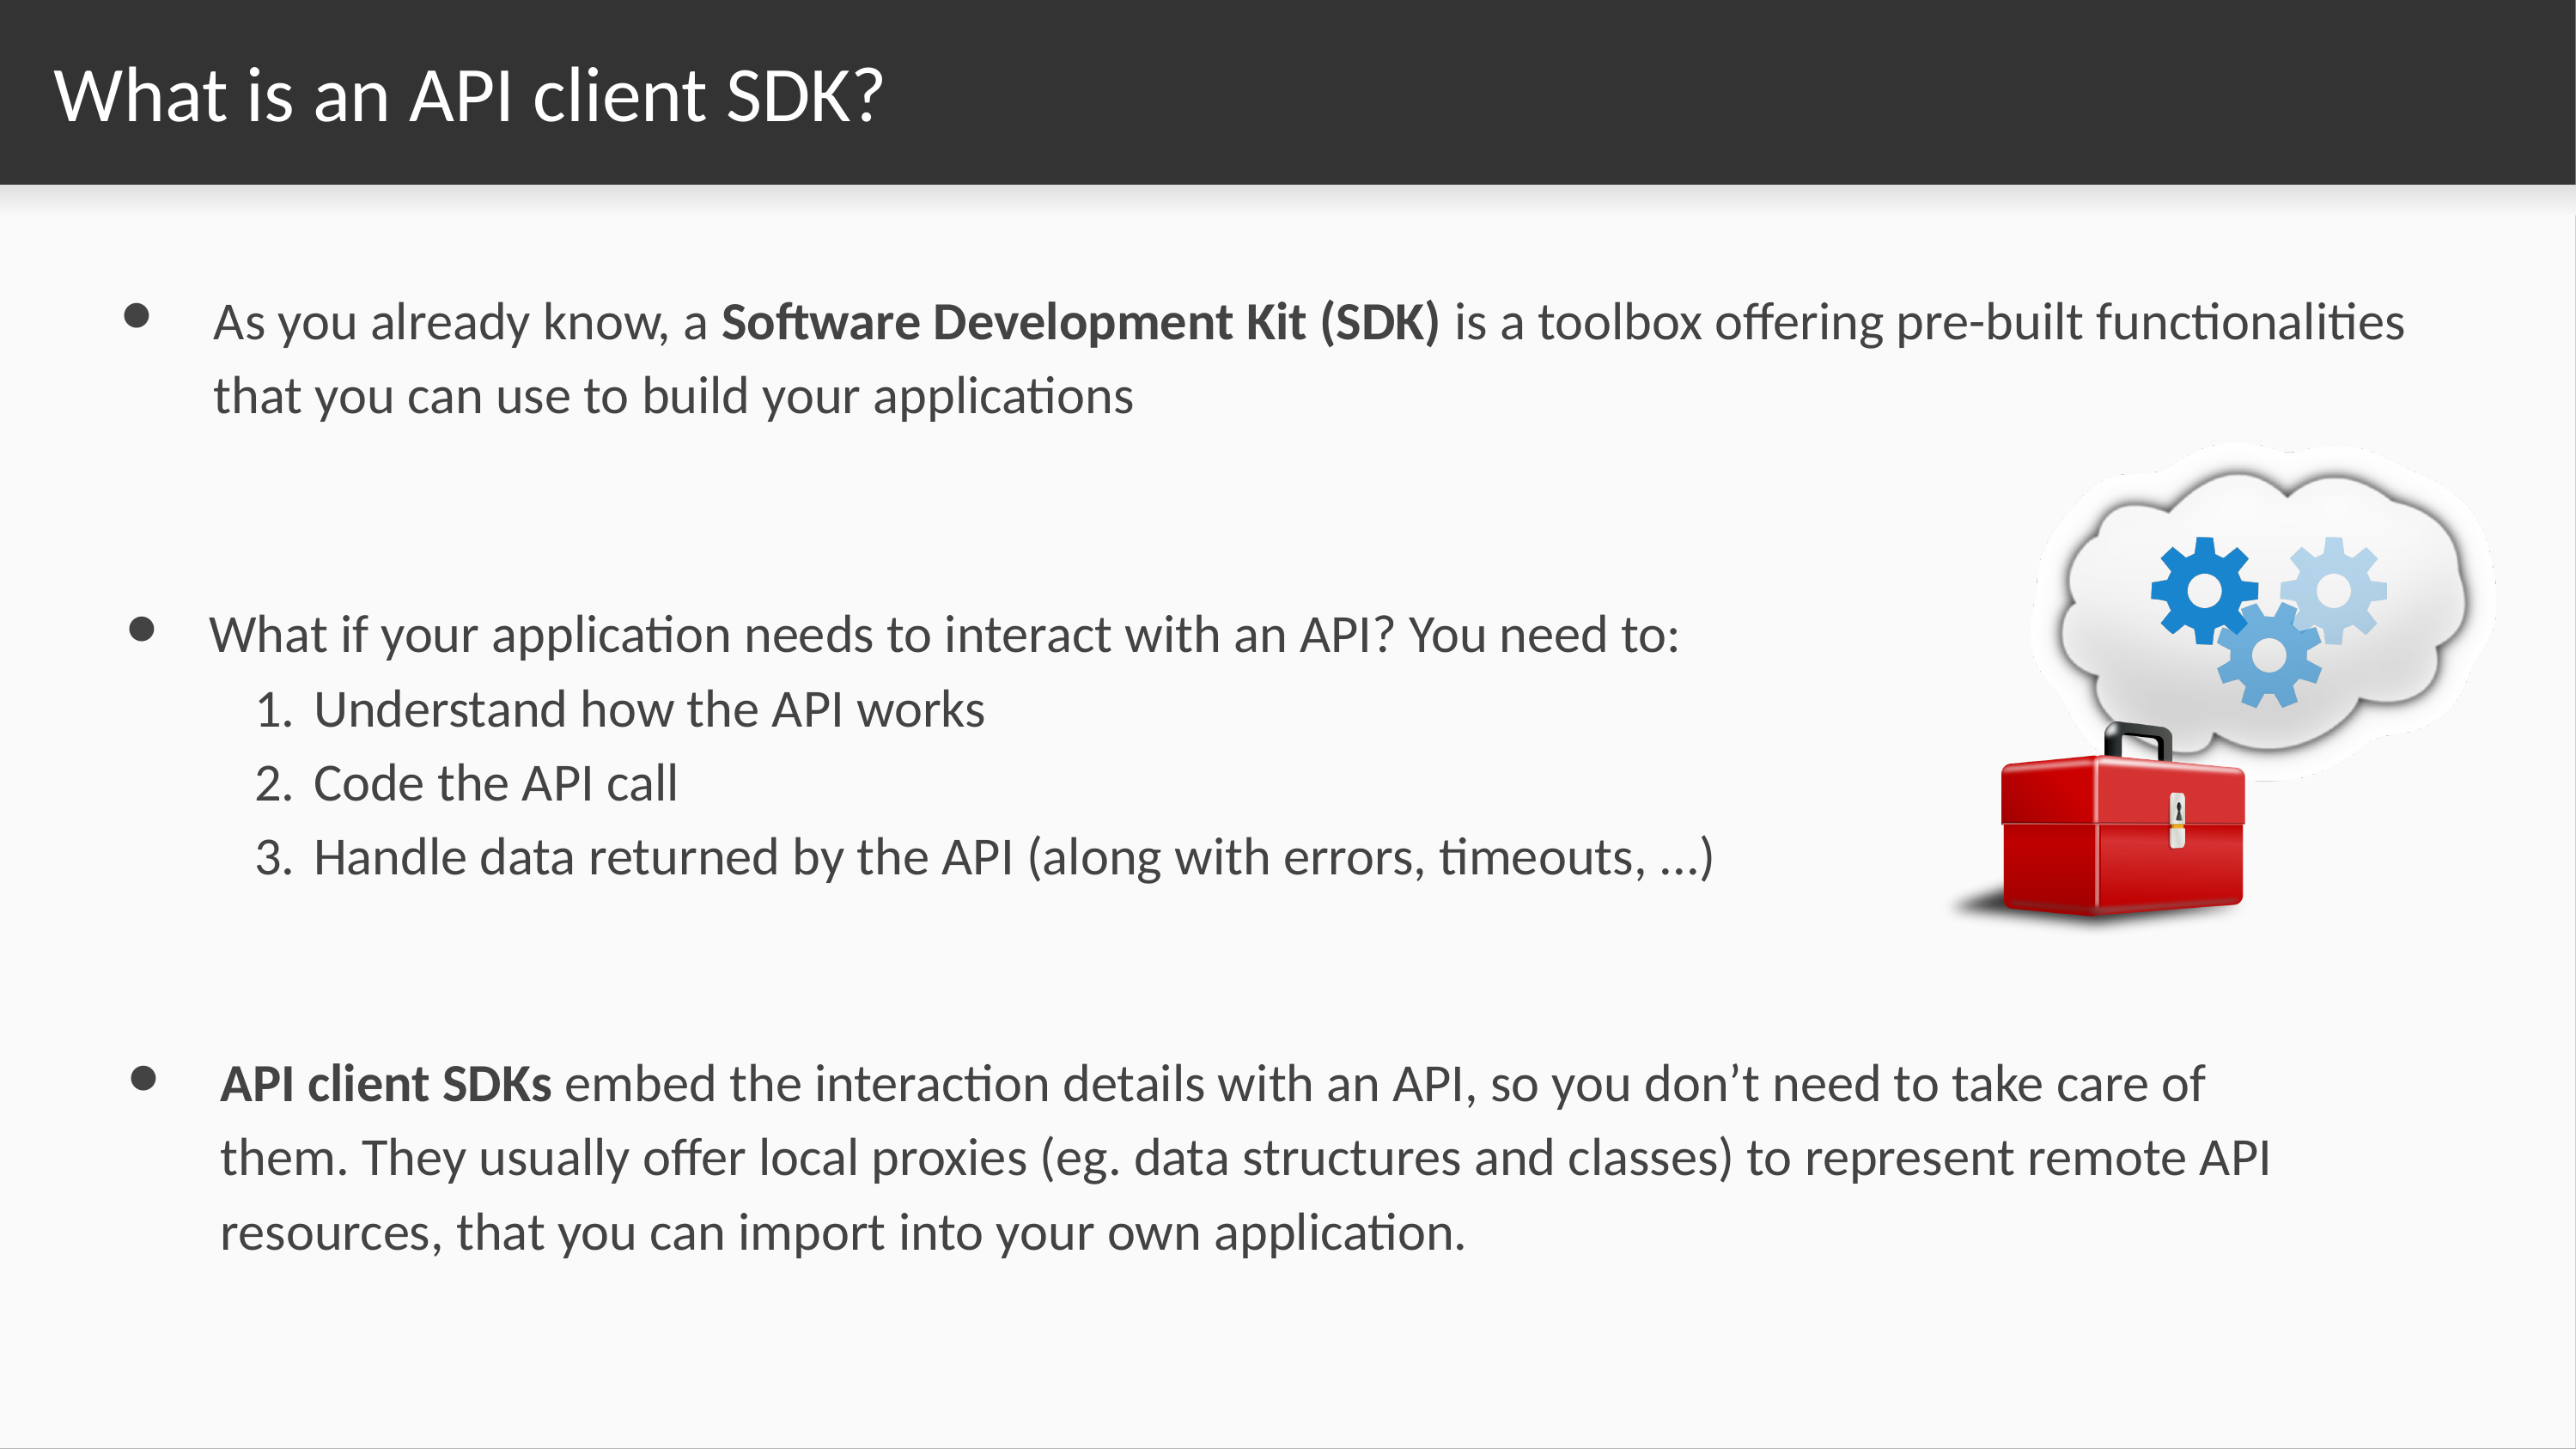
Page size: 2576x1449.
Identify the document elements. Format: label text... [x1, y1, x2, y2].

text_box What if your application needs to interact with an API? You need to: Understand how the API works Code the API call Handle data returned by the API (along with errors, timeouts, ...) [107, 526, 2026, 938]
list As you already know, a Software Development Kit (SDK) is a toolbox offering pre-built functionalities that you can use to build your applications [59, 250, 2514, 498]
picture [1935, 716, 2256, 939]
title What is an API client SDK? [27, 4, 2514, 175]
text_box API client SDKs embed the interaction details with an API, so you don’t need to take care of them. They usually offer local proxies (eg. data structures and classes) to represent remote API resources, that you can import into your own application. [78, 938, 2360, 1361]
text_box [2031, 441, 2496, 785]
